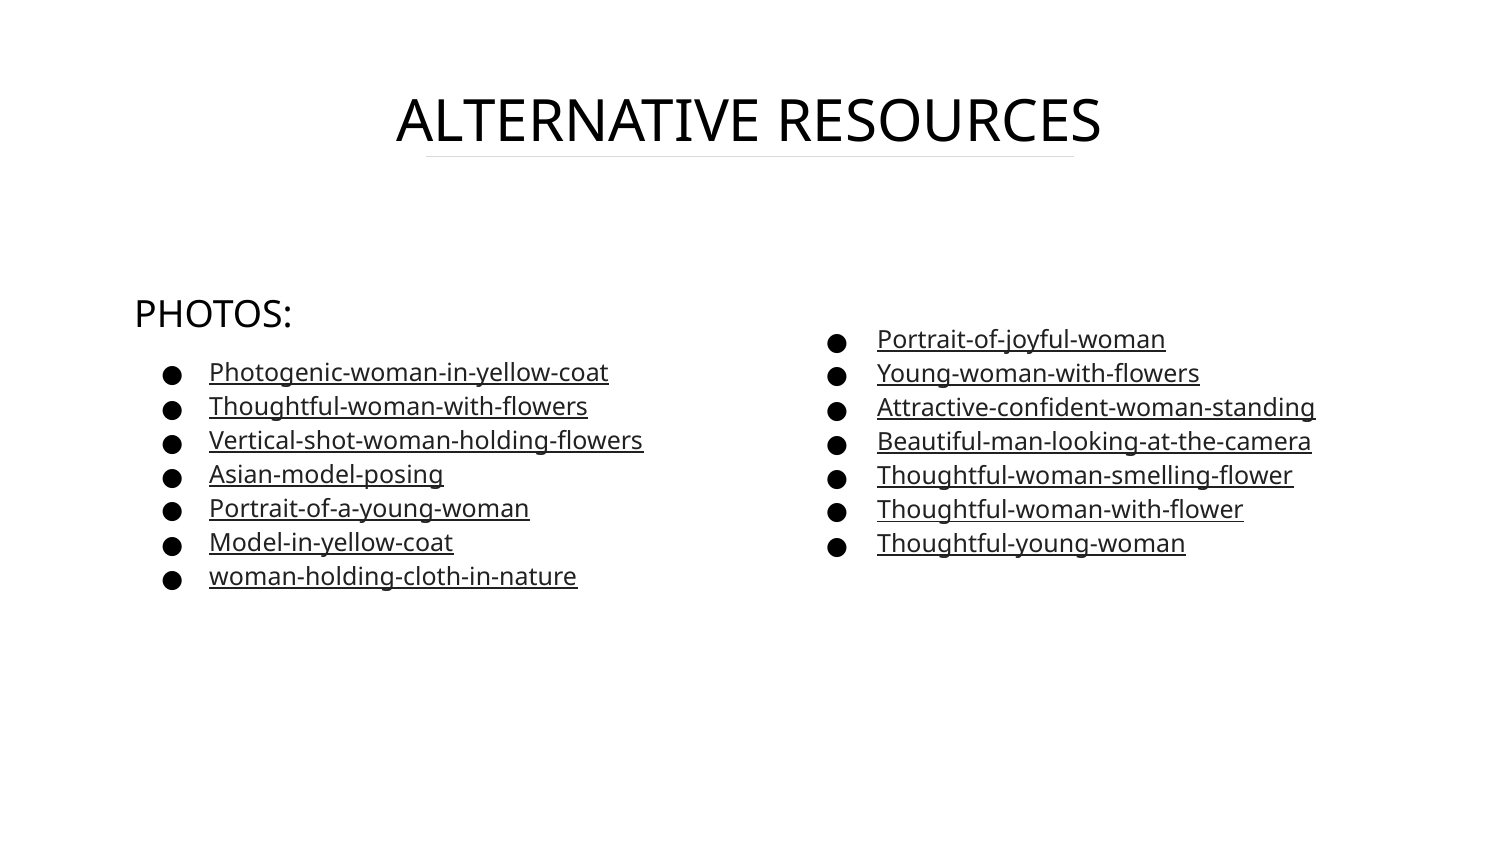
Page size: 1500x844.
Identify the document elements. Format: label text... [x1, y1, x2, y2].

title ALTERNATIVE RESOURCES [88, 74, 1412, 168]
list PHOTOS: Photogenic-woman-in-yellow-coat Thoughtful-woman-with-flowers Vertical-shot-woman-holding-flowers Asian-model-posing Portrait-of-a-young-woman Model-in-yellow-coat woman-holding-cloth-in-nature [119, 221, 709, 664]
list Portrait-of-joyful-woman Young-woman-with-flowers Attractive-confident-woman-standing Beautiful-man-looking-at-the-camera Thoughtful-woman-smelling-flower Thoughtful-woman-with-flower Thoughtful-young-woman [787, 221, 1377, 664]
